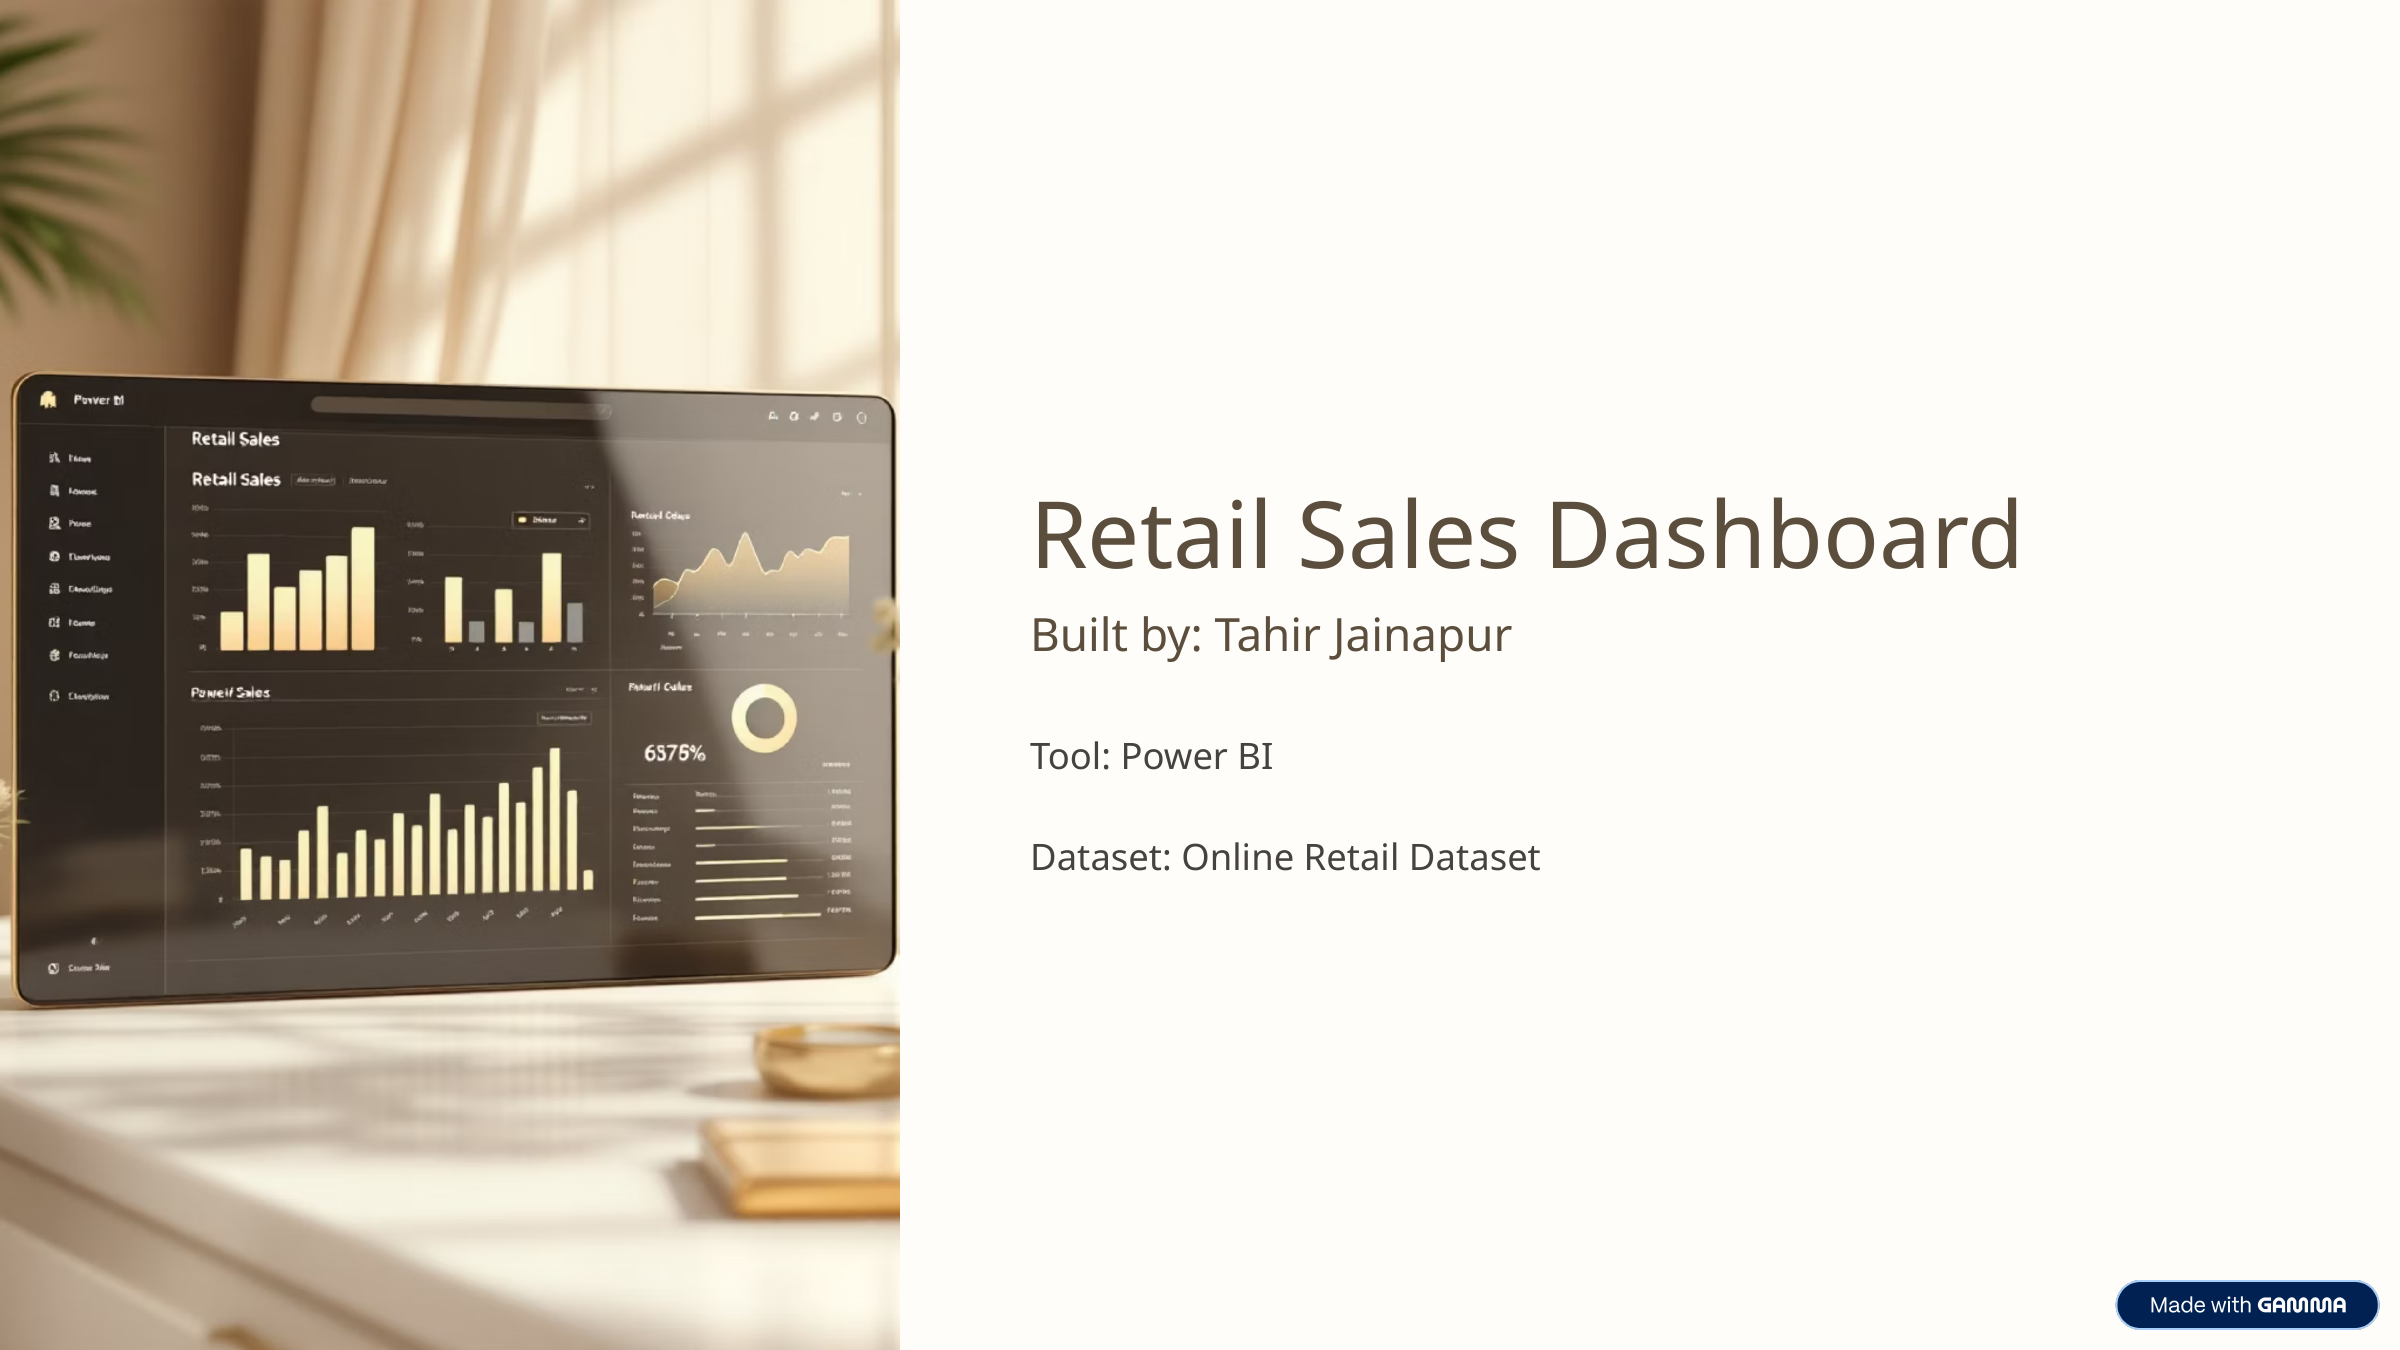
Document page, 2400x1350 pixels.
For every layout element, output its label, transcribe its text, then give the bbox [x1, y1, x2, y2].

text_box Built by: Tahir Jainapur [1030, 603, 1584, 662]
text_box Tool: Power BI [1030, 716, 2270, 777]
picture [0, 0, 900, 1350]
picture [2106, 1271, 2389, 1339]
text_box Dataset: Online Retail Dataset [1030, 818, 2270, 878]
text_box Retail Sales Dashboard [1030, 471, 2114, 589]
